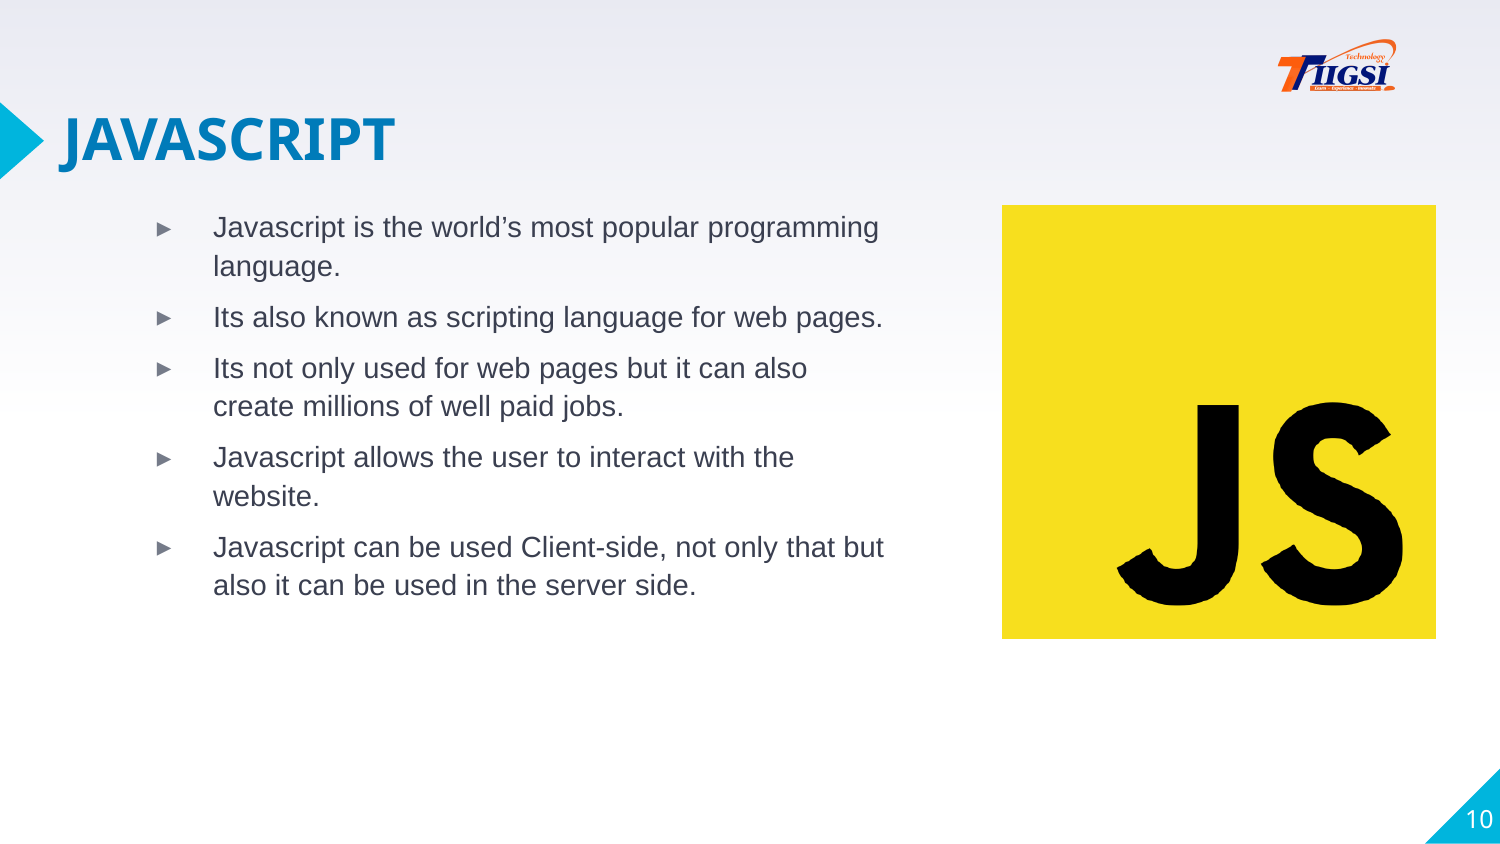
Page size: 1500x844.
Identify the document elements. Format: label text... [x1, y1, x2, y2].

slide_number 10 [1418, 760, 1494, 838]
picture [1001, 204, 1436, 639]
text_box JAVASCRIPT [63, 115, 461, 182]
picture [1270, 32, 1404, 112]
text_box Javascript is the world’s most popular programming language. Its also known as scripting language for web pages. Its not only used for web pages but it can also create millions of well paid jobs. Javascript allows the user to interact with the website. Javascript can be used Client-side, not only that but also it can be used in the server side. [138, 205, 893, 639]
